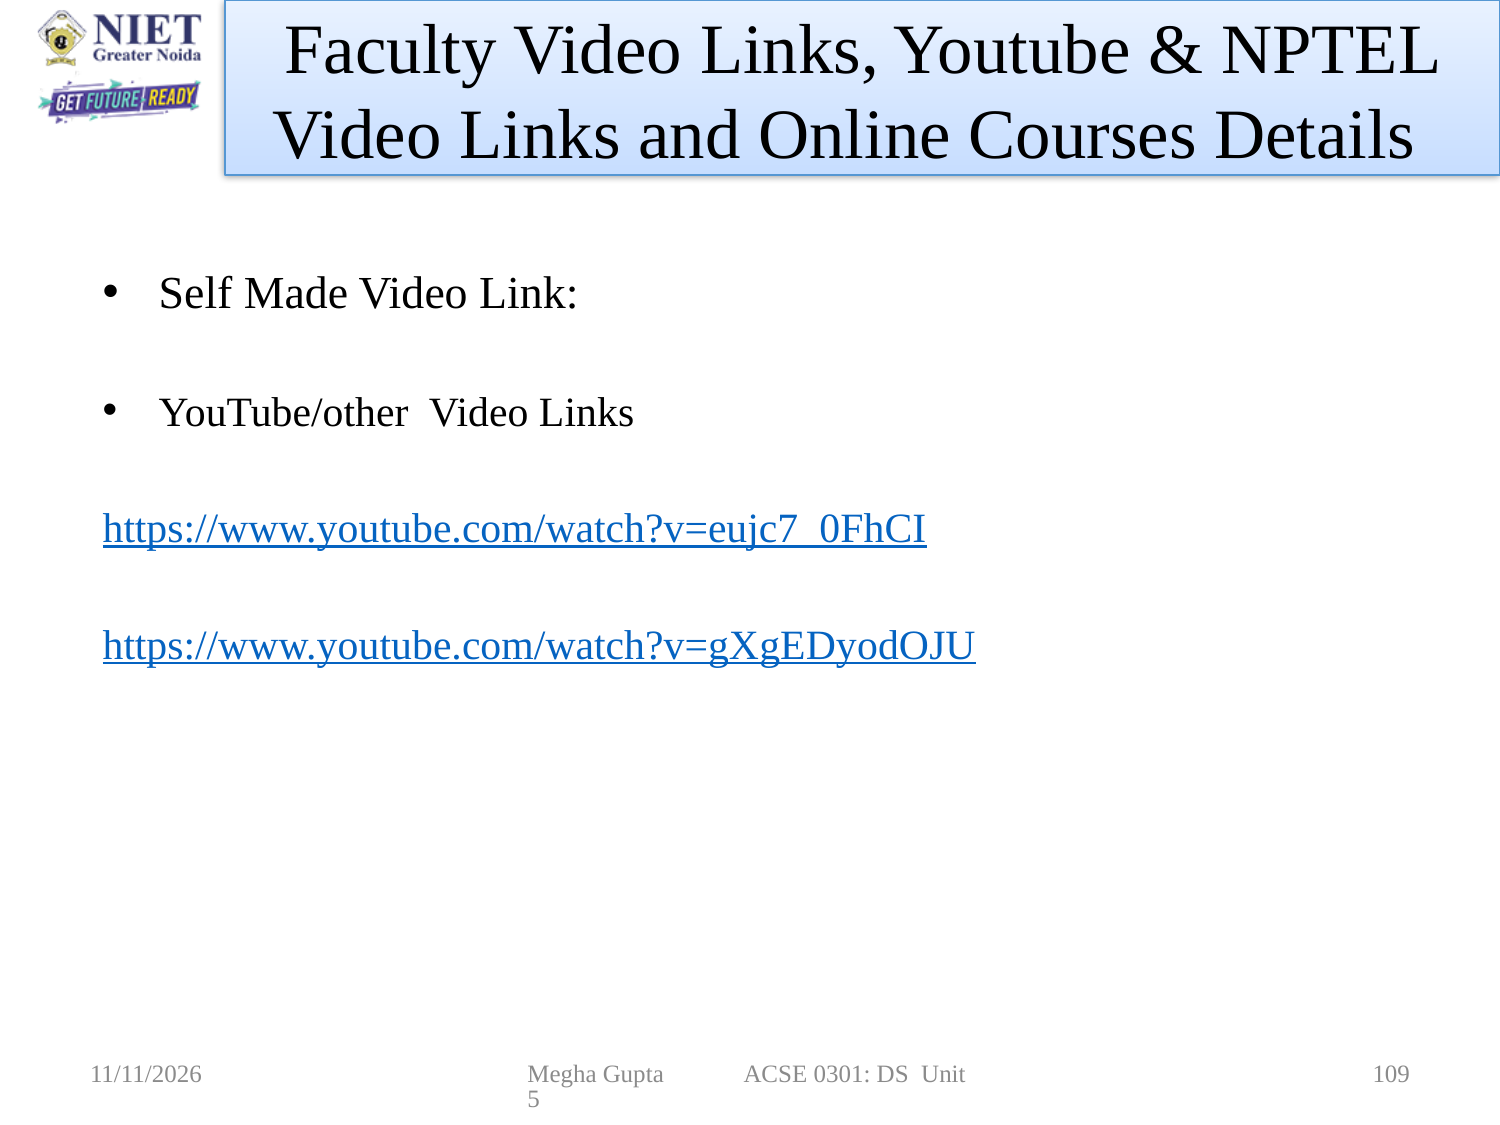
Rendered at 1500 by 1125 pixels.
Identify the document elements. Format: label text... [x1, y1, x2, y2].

list Self Made Video Link: YouTube/other Video Links https://www.youtube.com/watch?v=eujc7_0FhCI https://www.youtube.com/watch?v=gXgEDyodOJU [87, 191, 1438, 934]
picture [0, 0, 238, 135]
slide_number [75, 1042, 425, 1103]
footer Megha Gupta ACSE 0301: DS Unit 5 [512, 1042, 988, 1103]
text_box Faculty Video Links, Youtube & NPTEL Video Links and Online Courses Details [224, 0, 1500, 176]
slide_number 109 [1074, 1042, 1425, 1103]
